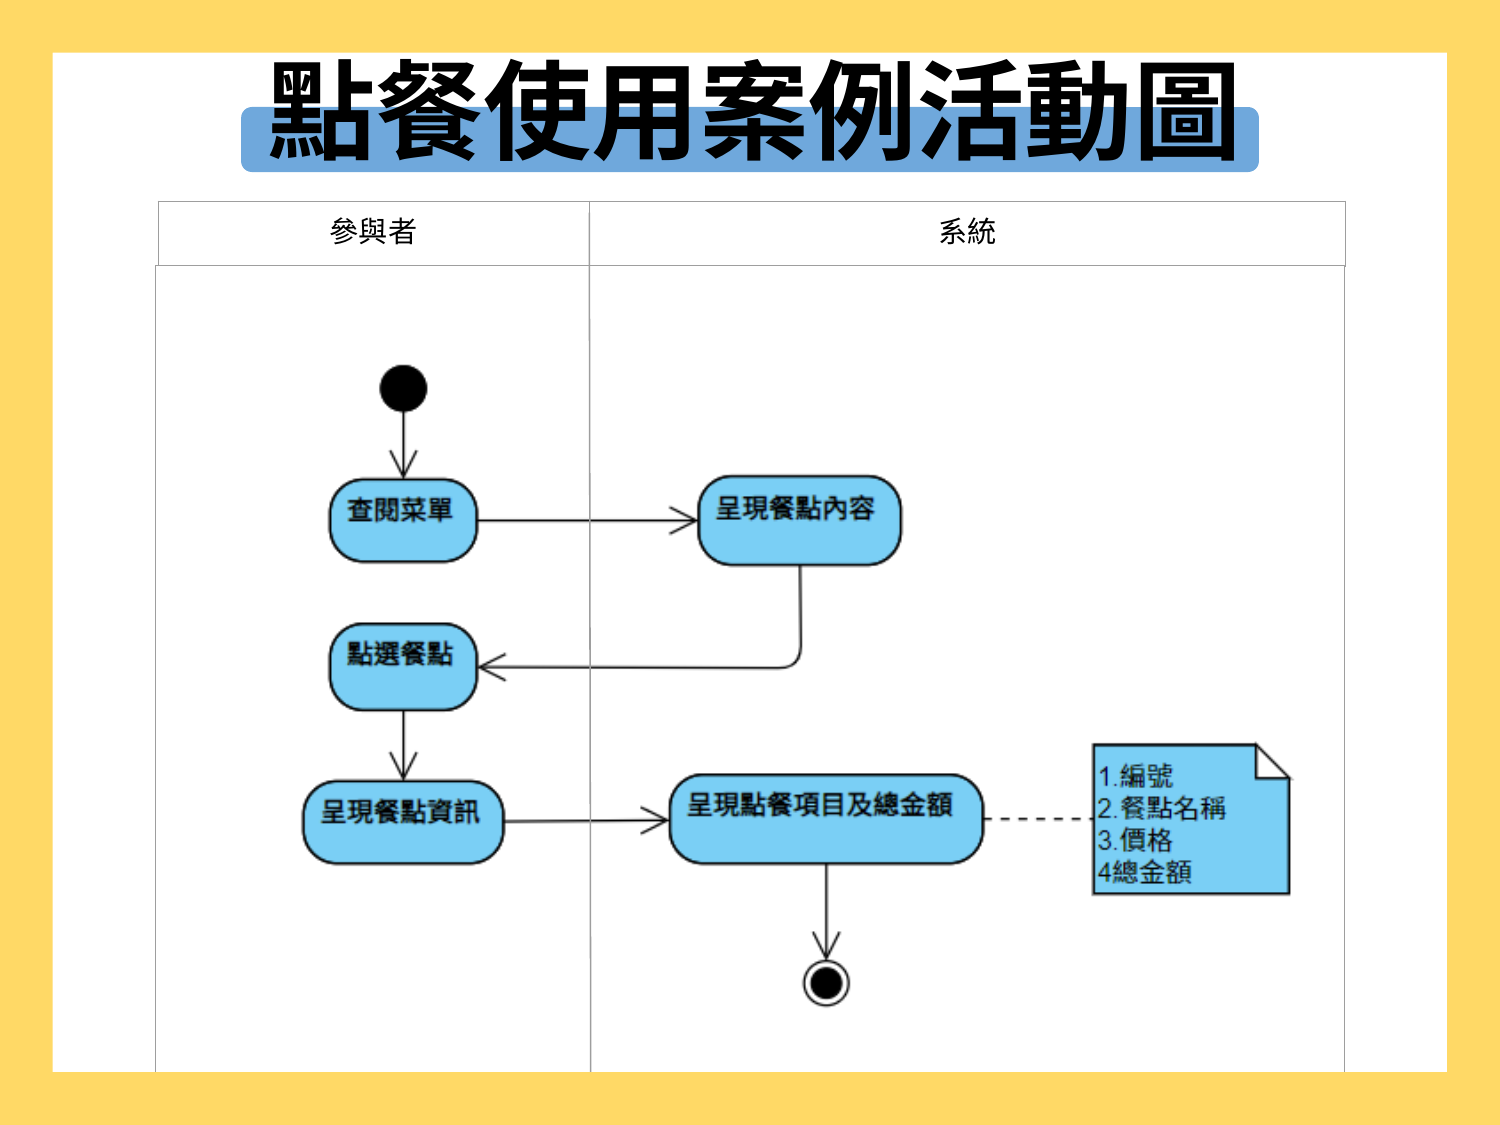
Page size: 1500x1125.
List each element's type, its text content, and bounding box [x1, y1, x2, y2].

text_box [0, 0, 1500, 1125]
picture [591, 265, 1344, 1082]
picture [155, 265, 588, 1082]
table_header 系統 [590, 202, 1345, 265]
text_box 點餐使用案例活動圖 [252, 53, 1315, 189]
table_header 參與者 [159, 202, 589, 264]
text_box [241, 106, 252, 173]
